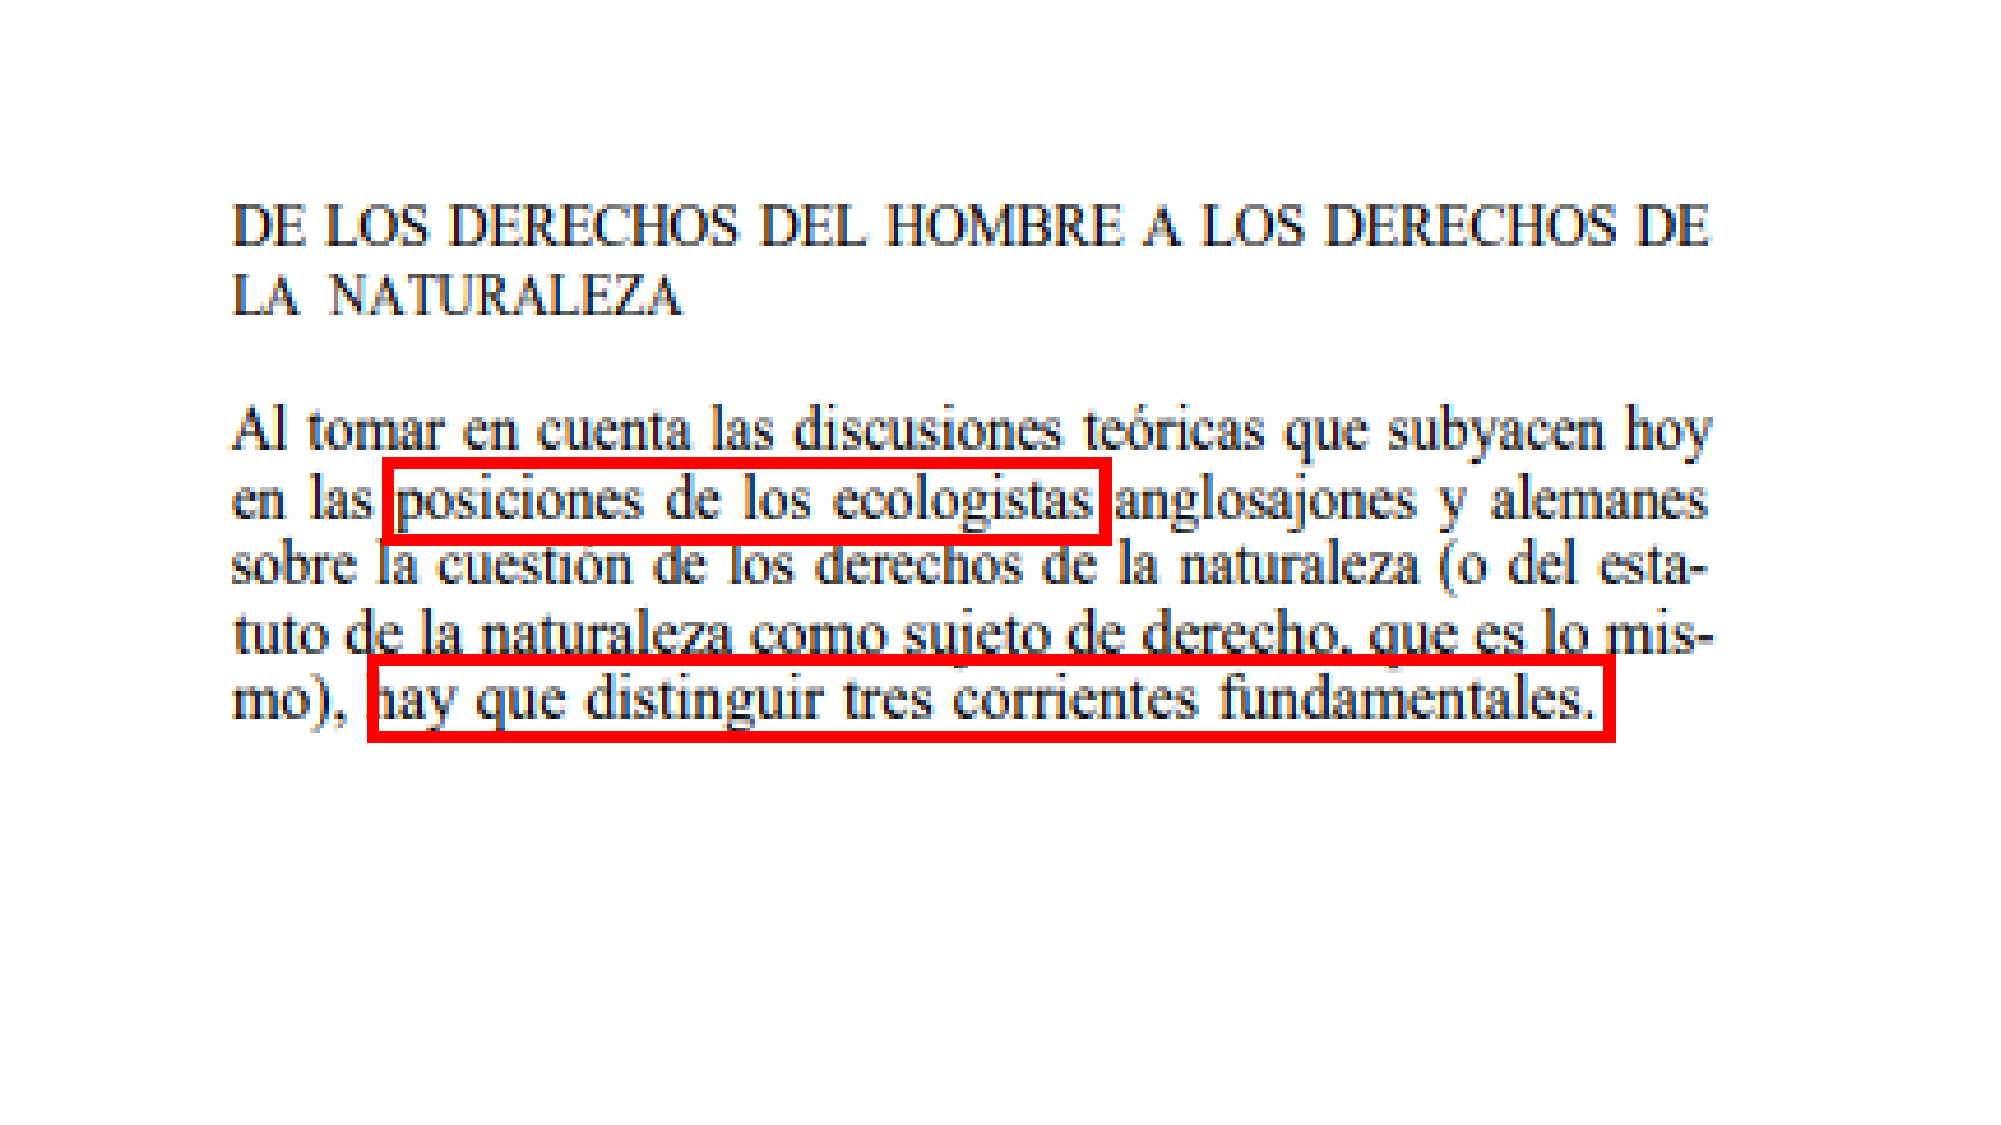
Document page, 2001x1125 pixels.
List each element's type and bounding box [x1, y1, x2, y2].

picture [222, 186, 1741, 738]
